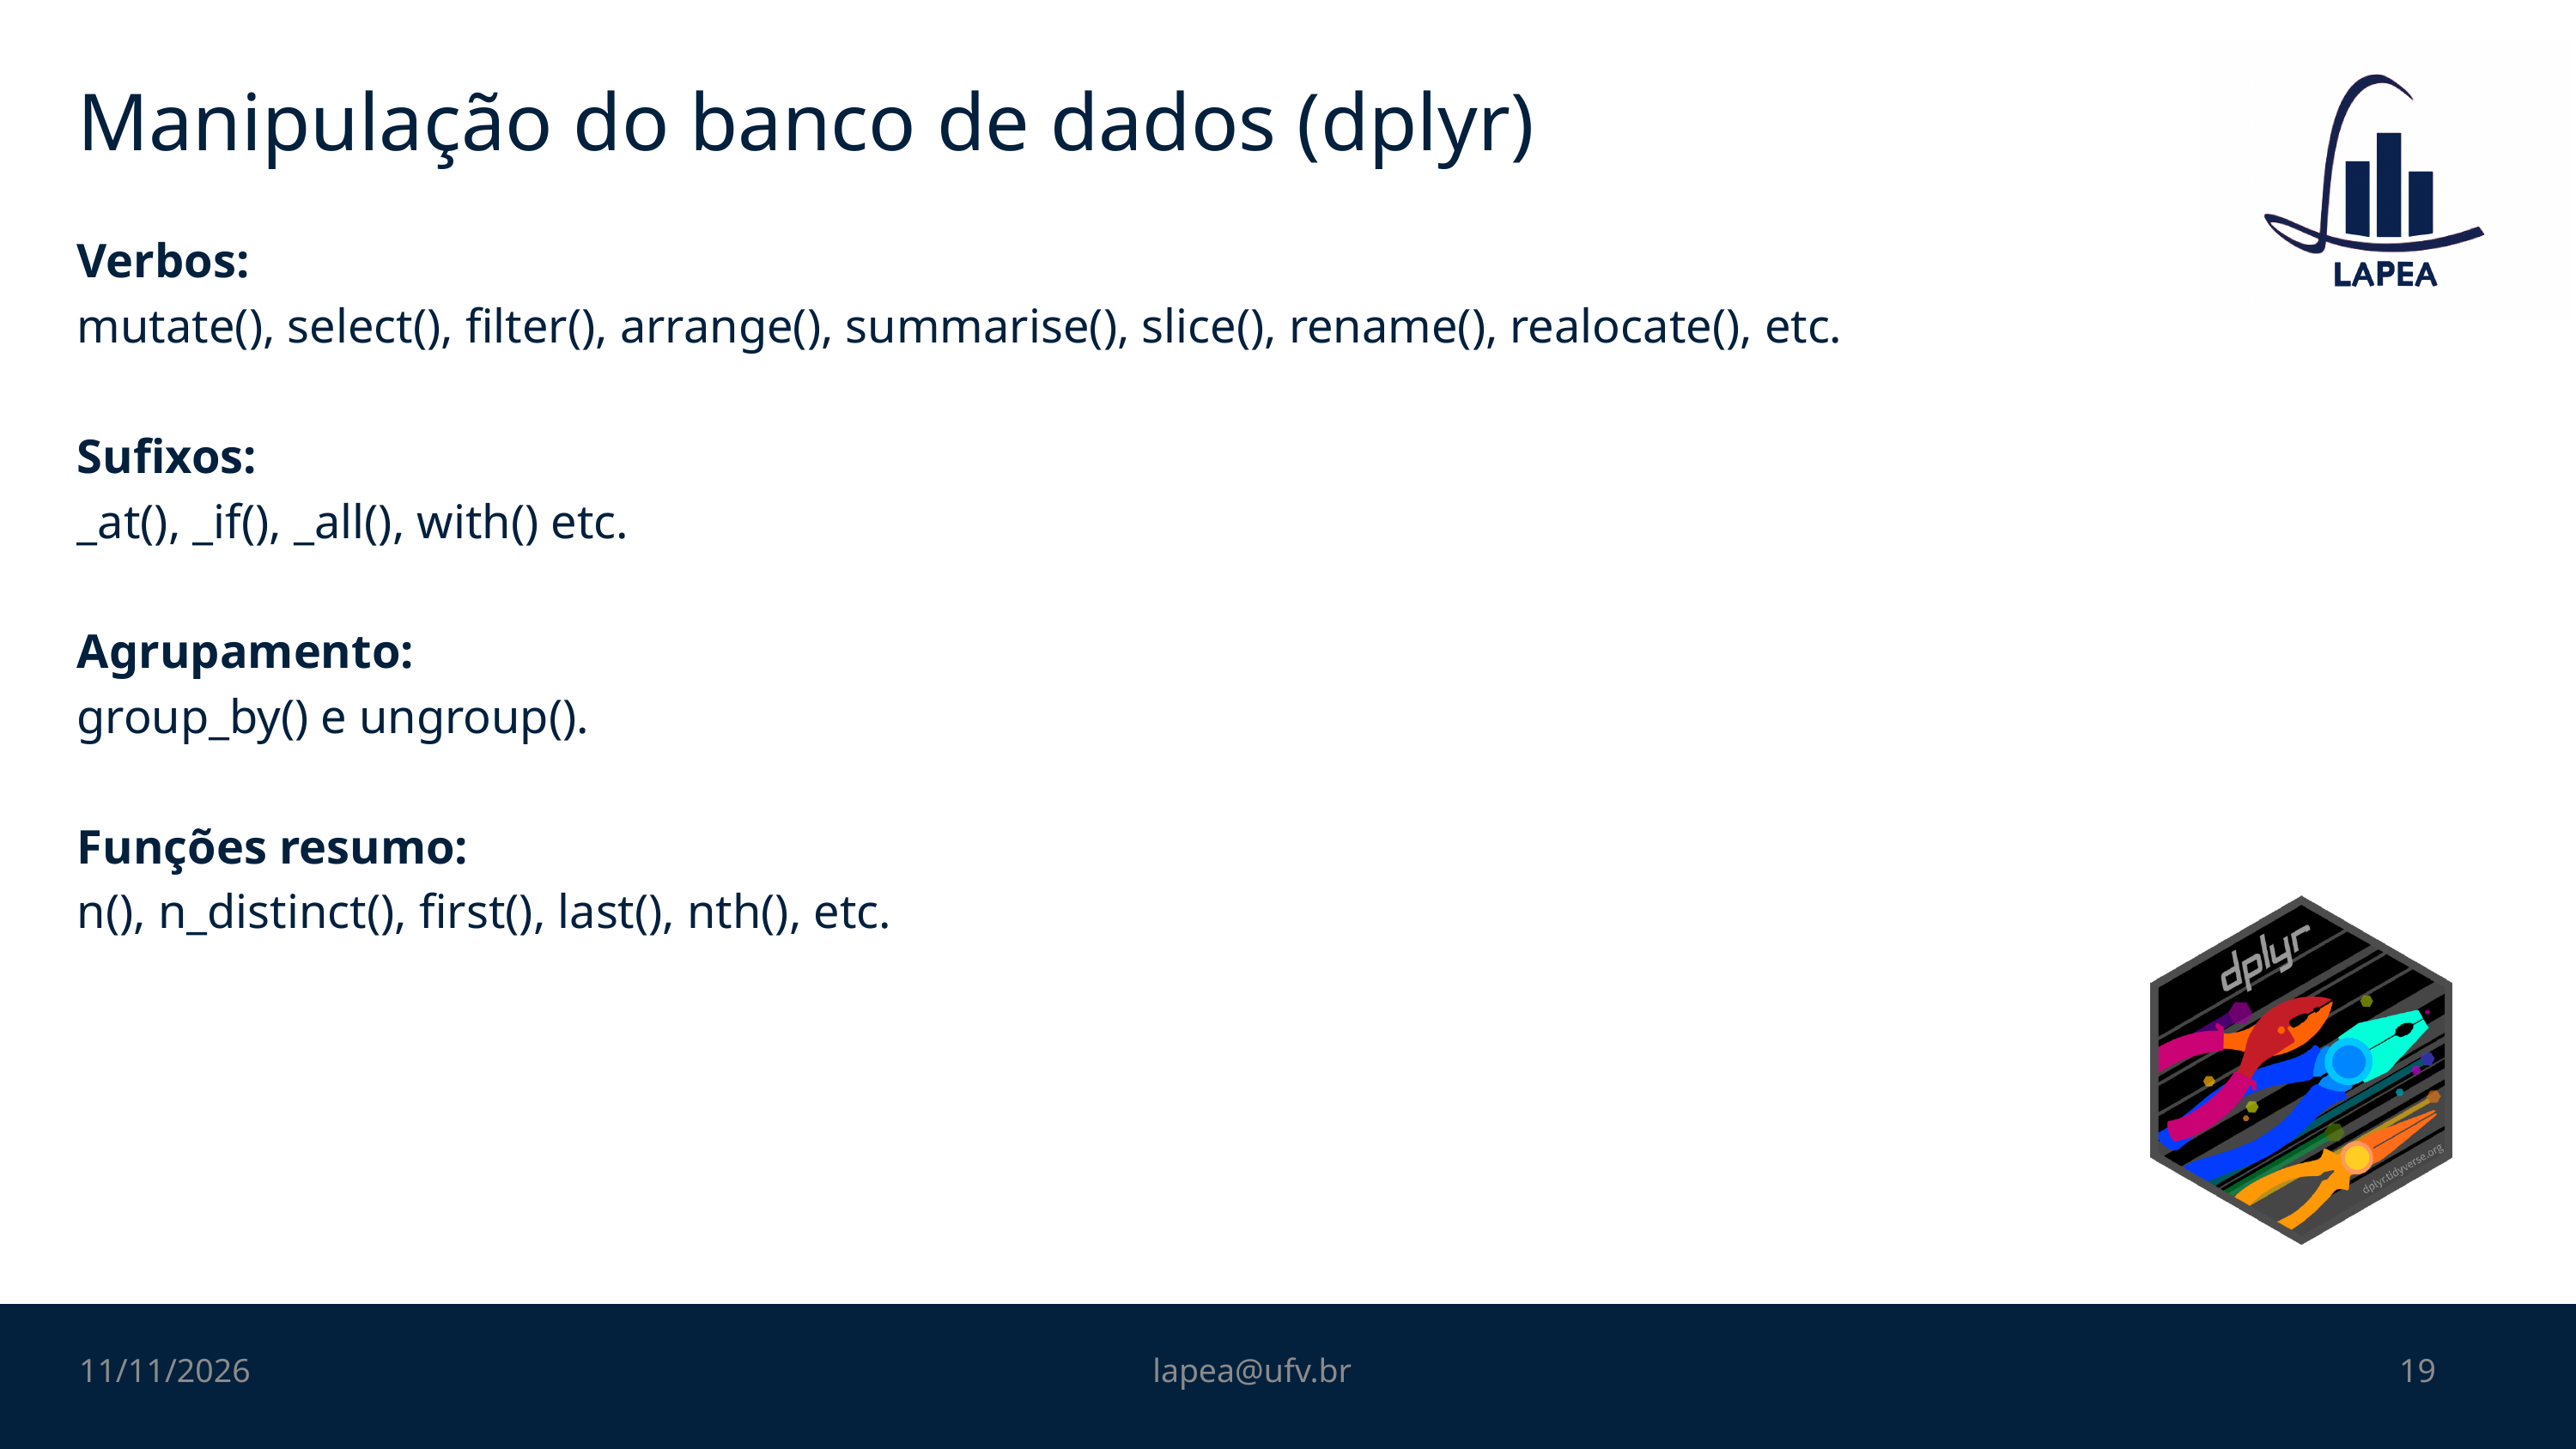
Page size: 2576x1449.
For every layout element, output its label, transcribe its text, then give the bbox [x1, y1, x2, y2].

title Manipulação do banco de dados (dplyr) [64, 39, 2190, 200]
picture [2150, 895, 2453, 1245]
list Verbos: mutate(), select(), filter(), arrange(), summarise(), slice(), rename(), realocate(), etc. Sufixos: _at(), _if(), _all(), with() etc. Agrupamento: group_by() e ungroup(). Funções resumo: n(), n_distinct(), first(), last(), nth(), etc. [64, 225, 2190, 993]
footer lapea@ufv.br [410, 1346, 2095, 1398]
picture [2200, 40, 2571, 318]
slide_number 19 [2148, 1346, 2450, 1398]
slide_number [66, 1346, 368, 1398]
